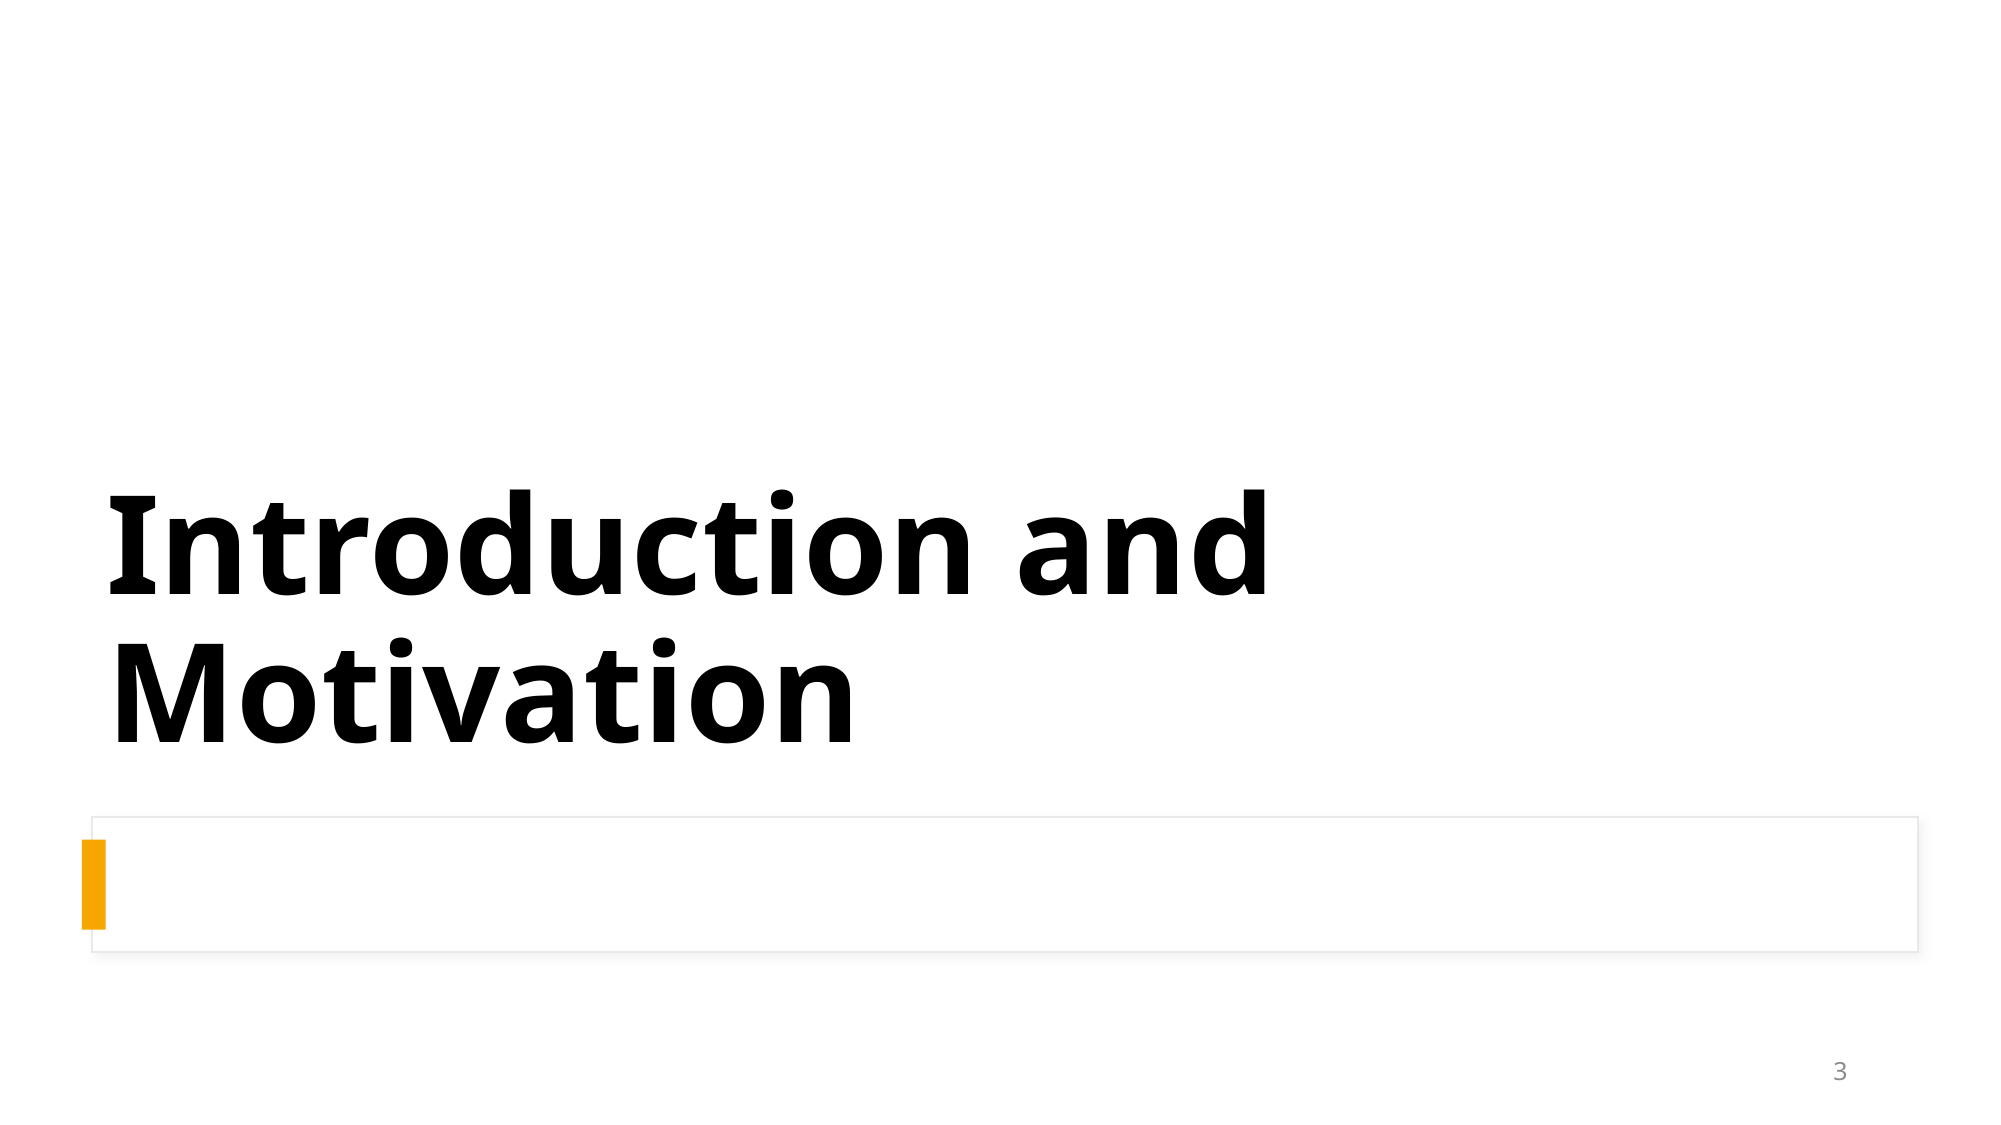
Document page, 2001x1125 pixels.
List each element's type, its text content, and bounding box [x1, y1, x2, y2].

title Introduction and Motivation [91, 104, 1878, 780]
slide_number 3 [1412, 1042, 1863, 1103]
